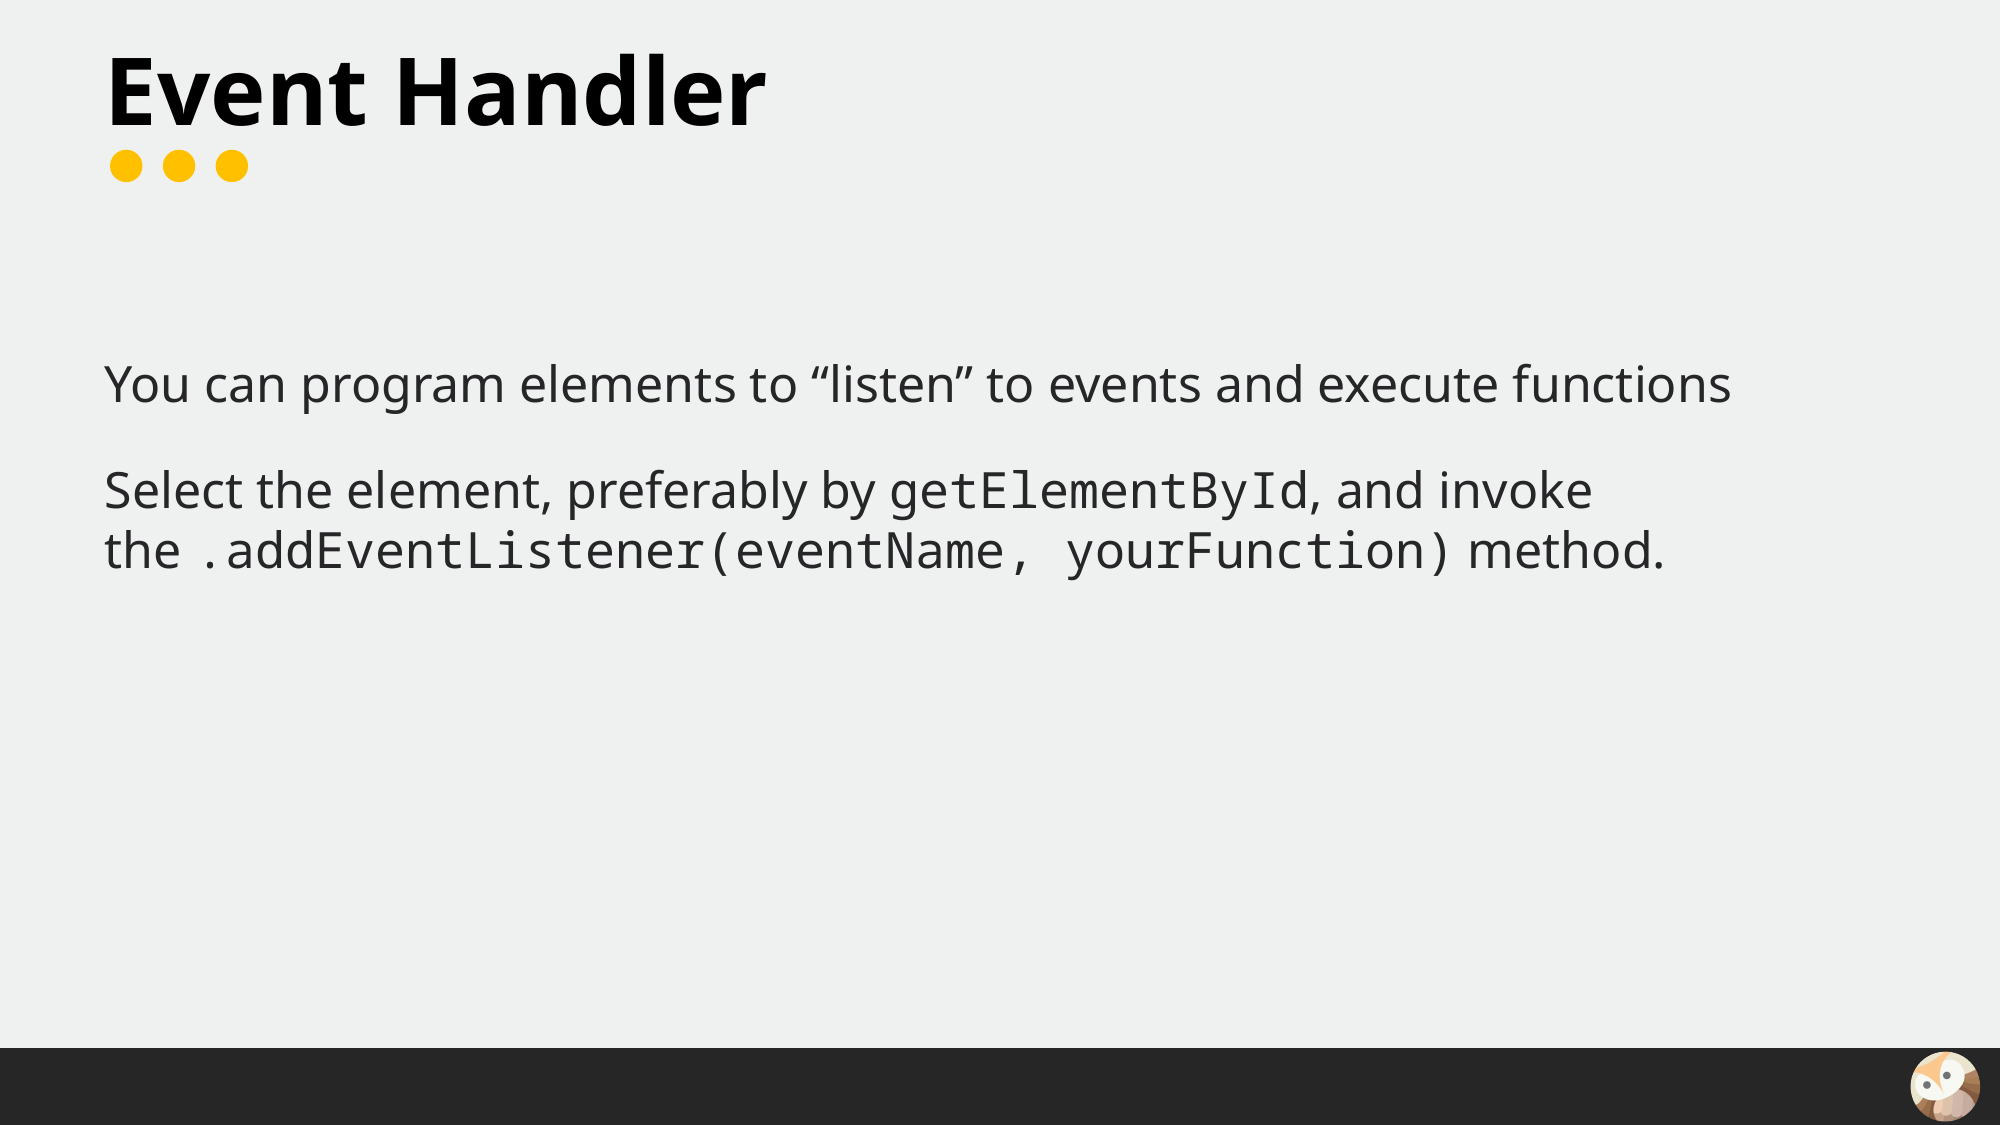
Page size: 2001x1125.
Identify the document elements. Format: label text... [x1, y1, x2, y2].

list You can program elements to “listen” to events and execute functions Select the element, preferably by getElementById, and invoke the .addEventListener(eventName, yourFunction) method. [89, 314, 1911, 1014]
title Event Handler [89, 40, 1911, 150]
picture [1910, 1051, 1981, 1122]
